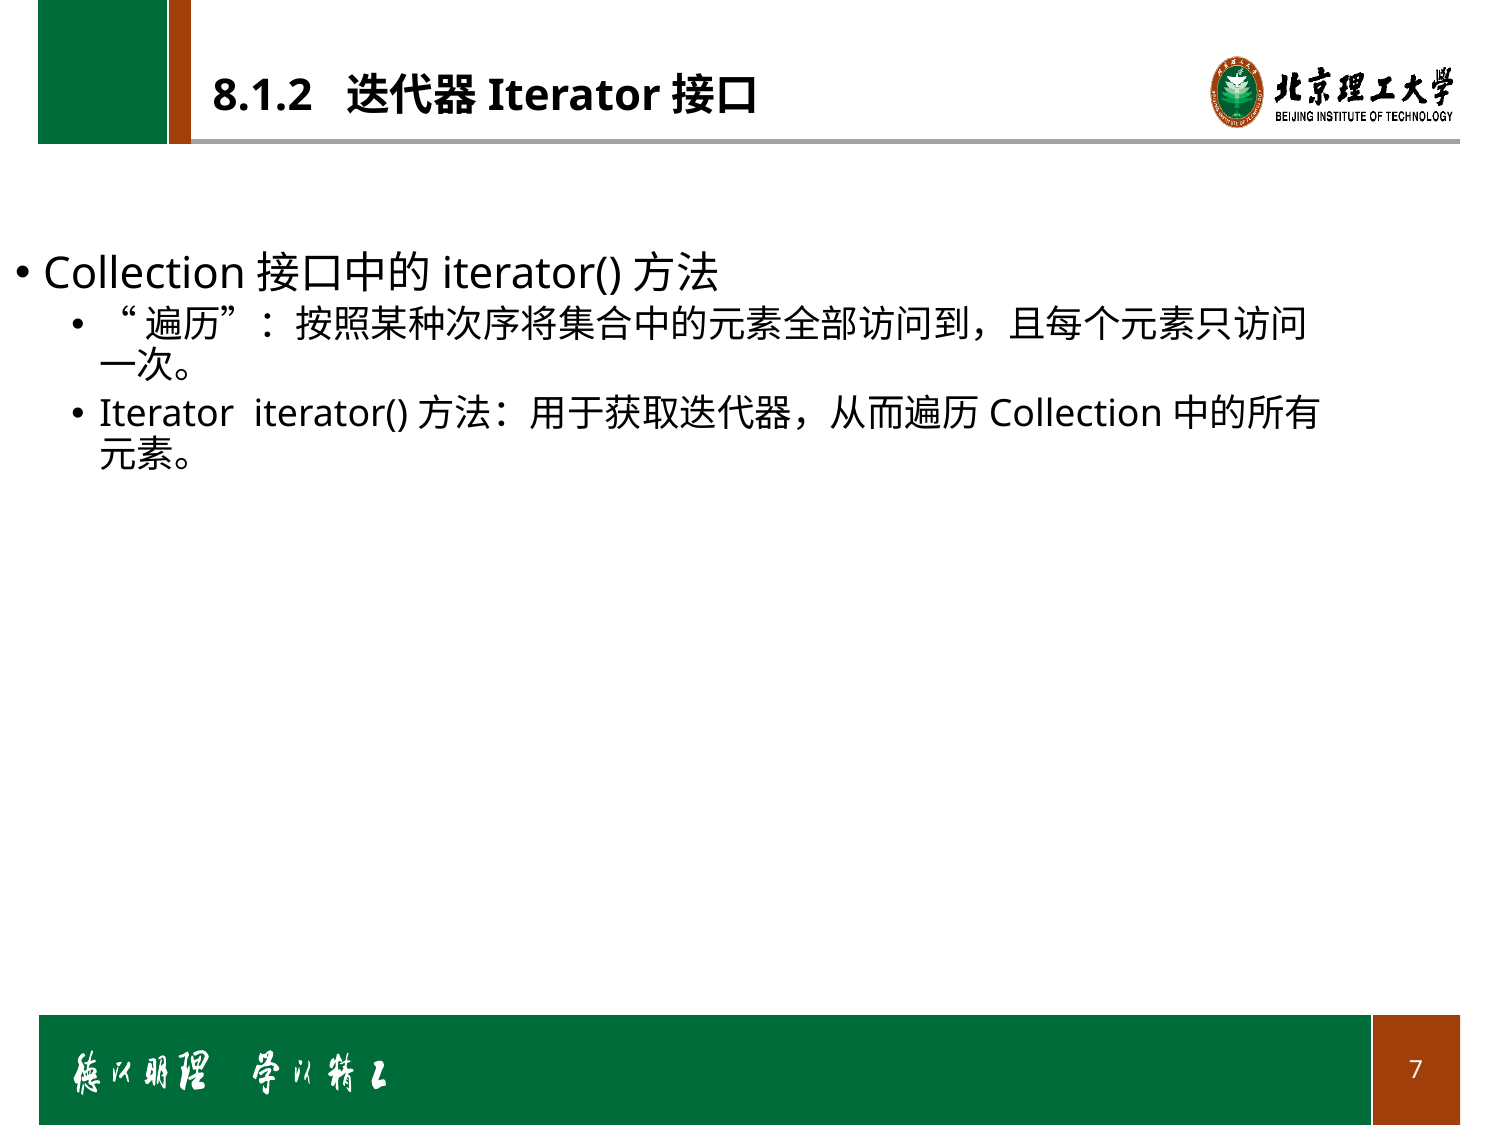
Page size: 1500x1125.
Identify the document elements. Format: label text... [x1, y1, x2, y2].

title 8.1.2 迭代器Iterator接口 [197, 64, 1262, 128]
list Collection接口中的iterator()方法 “遍历”：按照某种次序将集合中的元素全部访问到，且每个元素只访问一次。 Iterator iterator()方法：用于获取迭代器，从而遍历Collection中的所有元素。 [0, 243, 1350, 593]
picture [1210, 56, 1453, 128]
